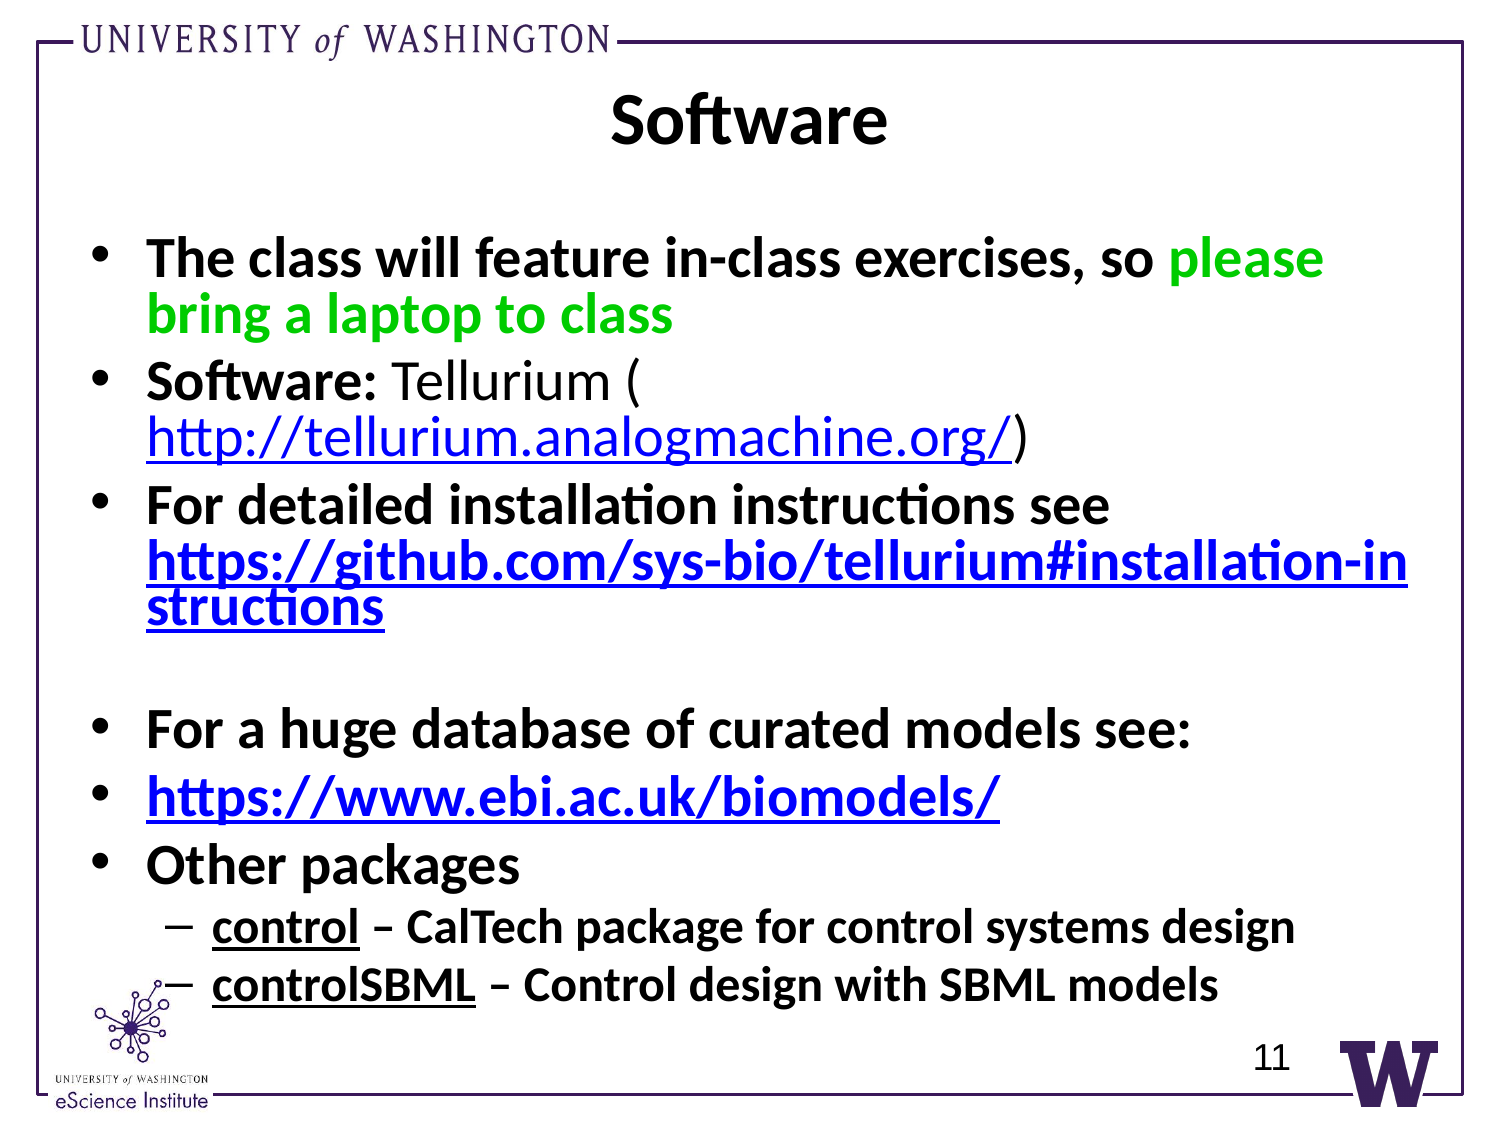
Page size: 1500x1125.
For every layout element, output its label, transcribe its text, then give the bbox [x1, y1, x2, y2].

picture [81, 24, 609, 61]
picture [48, 978, 213, 1113]
picture [1340, 1041, 1438, 1107]
slide_number 11 [1237, 1025, 1325, 1085]
title Software [75, 62, 1425, 200]
list The class will feature in-class exercises, so please bring a laptop to class Software: Tellurium (http://tellurium.analogmachine.org/) For detailed installation instructions see https://github.com/sys-bio/tellurium#installation-instructions For a huge database of curated models see: https://www.ebi.ac.uk/biomodels/ Other packages control – CalTech package for control systems design controlSBML – Control design with SBML models [75, 224, 1425, 975]
